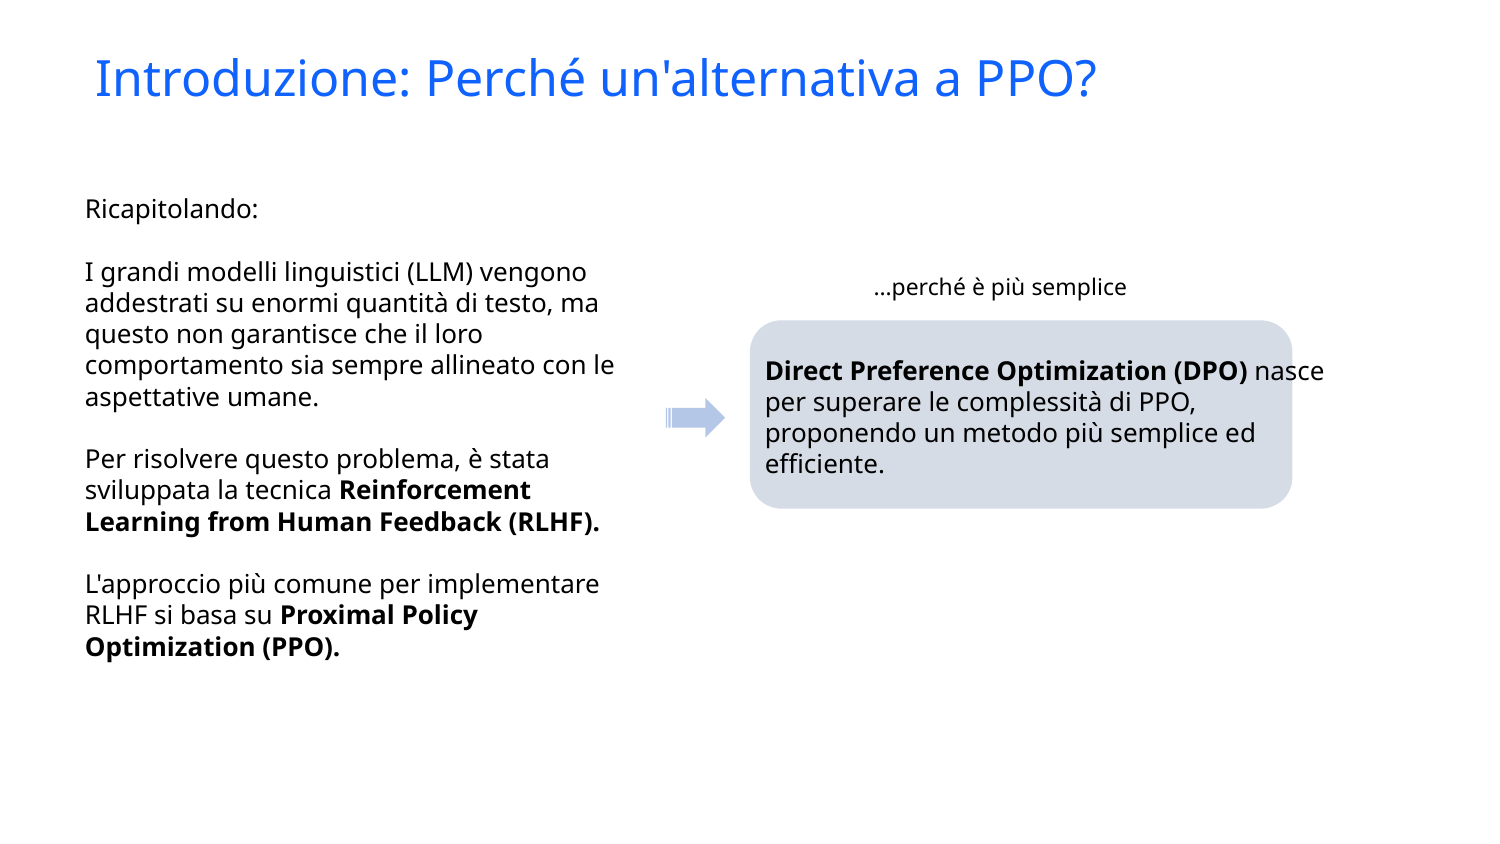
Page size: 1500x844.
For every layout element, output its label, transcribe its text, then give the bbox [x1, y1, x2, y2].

text_box [665, 395, 727, 440]
text_box [750, 487, 1292, 510]
text_box Direct Preference Optimization (DPO) nasce per superare le complessità di PPO, proponendo un metodo più semplice ed efficiente. [750, 346, 1346, 487]
text_box [748, 319, 1293, 486]
text_box Ricapitolando: I grandi modelli linguistici (LLM) vengono addestrati su enormi quantità di testo, ma questo non garantisce che il loro comportamento sia sempre allineato con le aspettative umane. Per risolvere questo problema, è stata sviluppata la tecnica Reinforcement Learning from Human Feedback (RLHF). L'approccio più comune per implementare RLHF si basa su Proximal Policy Optimization (PPO). [70, 185, 666, 669]
text_box …perché è più semplice [858, 264, 1500, 308]
text_box Introduzione: Perché un'alternativa a PPO? [82, 46, 1111, 107]
